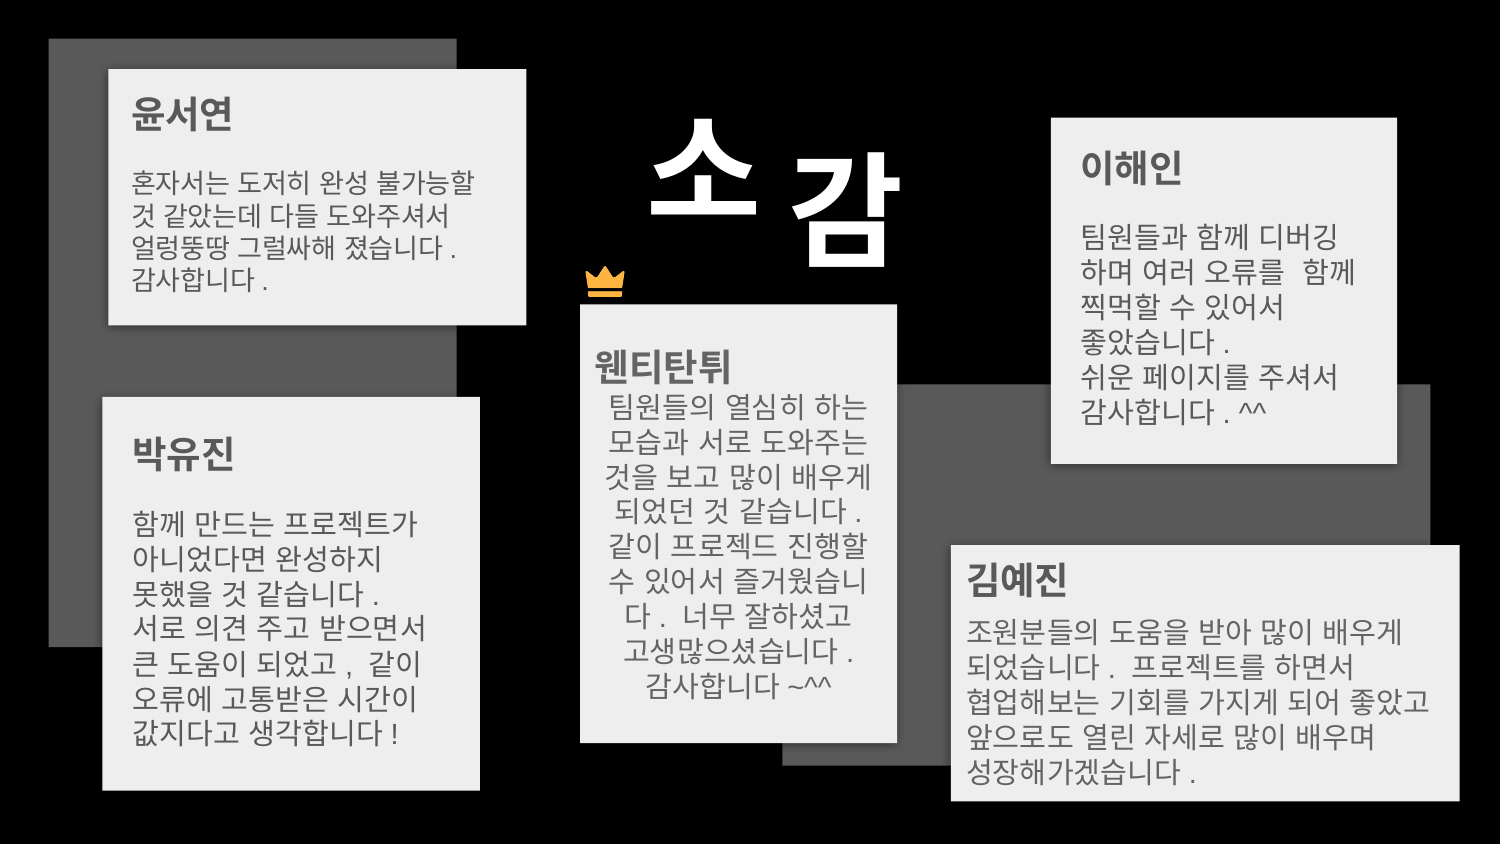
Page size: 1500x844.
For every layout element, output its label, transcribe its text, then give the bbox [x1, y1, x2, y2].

text_box [108, 69, 527, 326]
text_box 박유진 함께 만드는 프로젝트가 아니었다면 완성하지 못했을 것 같습니다. 서로 의견 주고 받으면서 큰 도움이 되었고, 같이 오류에 고통받은 시간이 값지다고 생각합니다! [117, 416, 464, 766]
text_box [102, 396, 480, 791]
text_box [782, 384, 1431, 766]
text_box 이해인 팀원들과 함께 디버깅 하며 여러 오류를 함께 찍먹할 수 있어서 좋았습니다. 쉬운 페이지를 주셔서 감사합니다. ^^ [1065, 129, 1383, 445]
list 소 [594, 55, 814, 239]
text_box 웬티탄튀 팀원들의 열심히 하는 모습과 서로 도와주는 것을 보고 많이 배우게 되었던 것 같습니다. 같이 프로젝드 진행할 수 있어서 즐거웠습니다. 너무 잘하셨고 고생많으셨습니다. 감사합니다~^^ [580, 304, 898, 744]
text_box [1050, 117, 1398, 464]
text_box 감 [752, 94, 939, 298]
text_box 윤서연 혼자서는 도저히 완성 불가능할 것 같았는데 다들 도와주셔서 얼렁뚱땅 그럴싸해 졌습니다. 감사합니다. [116, 76, 519, 312]
text_box [48, 38, 457, 648]
picture [583, 260, 626, 303]
text_box 김예진 조원분들의 도움을 받아 많이 배우게 되었습니다. 프로젝트를 하면서 협업해보는 기회를 가지게 되어 좋았고 앞으로도 열린 자세로 많이 배우며 성장해가겠습니다. [950, 545, 1460, 802]
